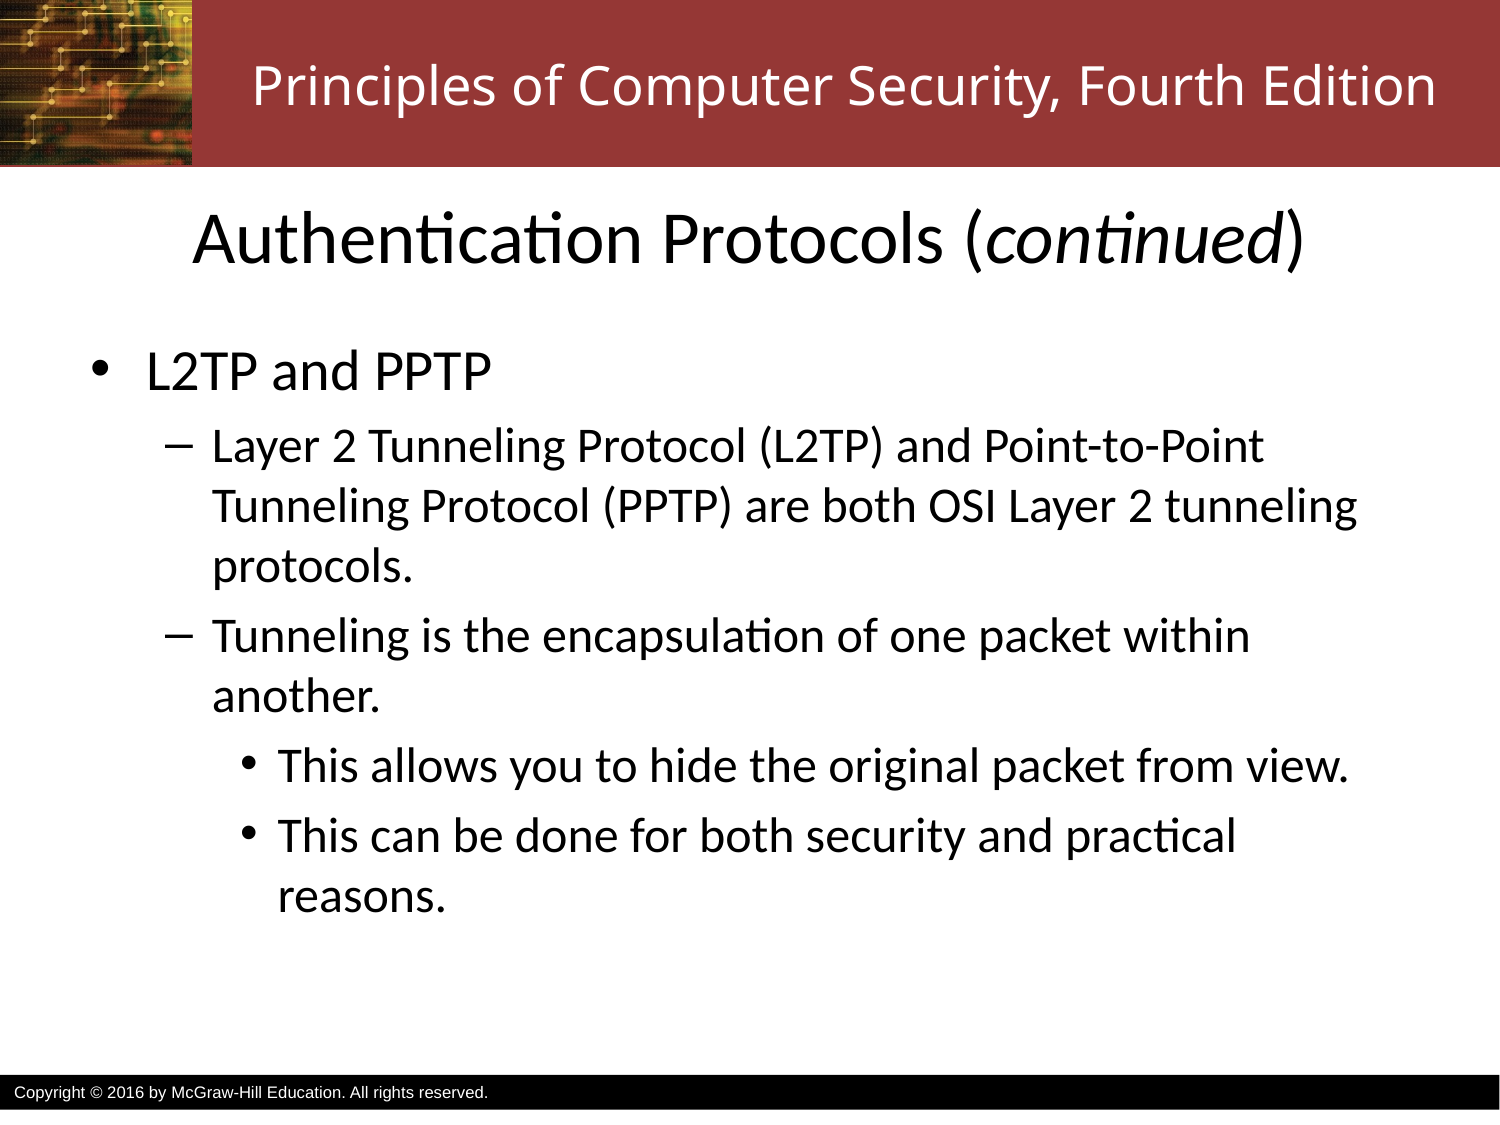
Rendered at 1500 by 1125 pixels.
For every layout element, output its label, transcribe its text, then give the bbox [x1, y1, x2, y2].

list L2TP and PPTP Layer 2 Tunneling Protocol (L2TP) and Point-to-Point Tunneling Protocol (PPTP) are both OSI Layer 2 tunneling protocols. Tunneling is the encapsulation of one packet within another. This allows you to hide the original packet from view. This can be done for both security and practical reasons. [75, 324, 1425, 1005]
title Authentication Protocols (continued) [75, 181, 1425, 324]
picture [0, 0, 192, 165]
